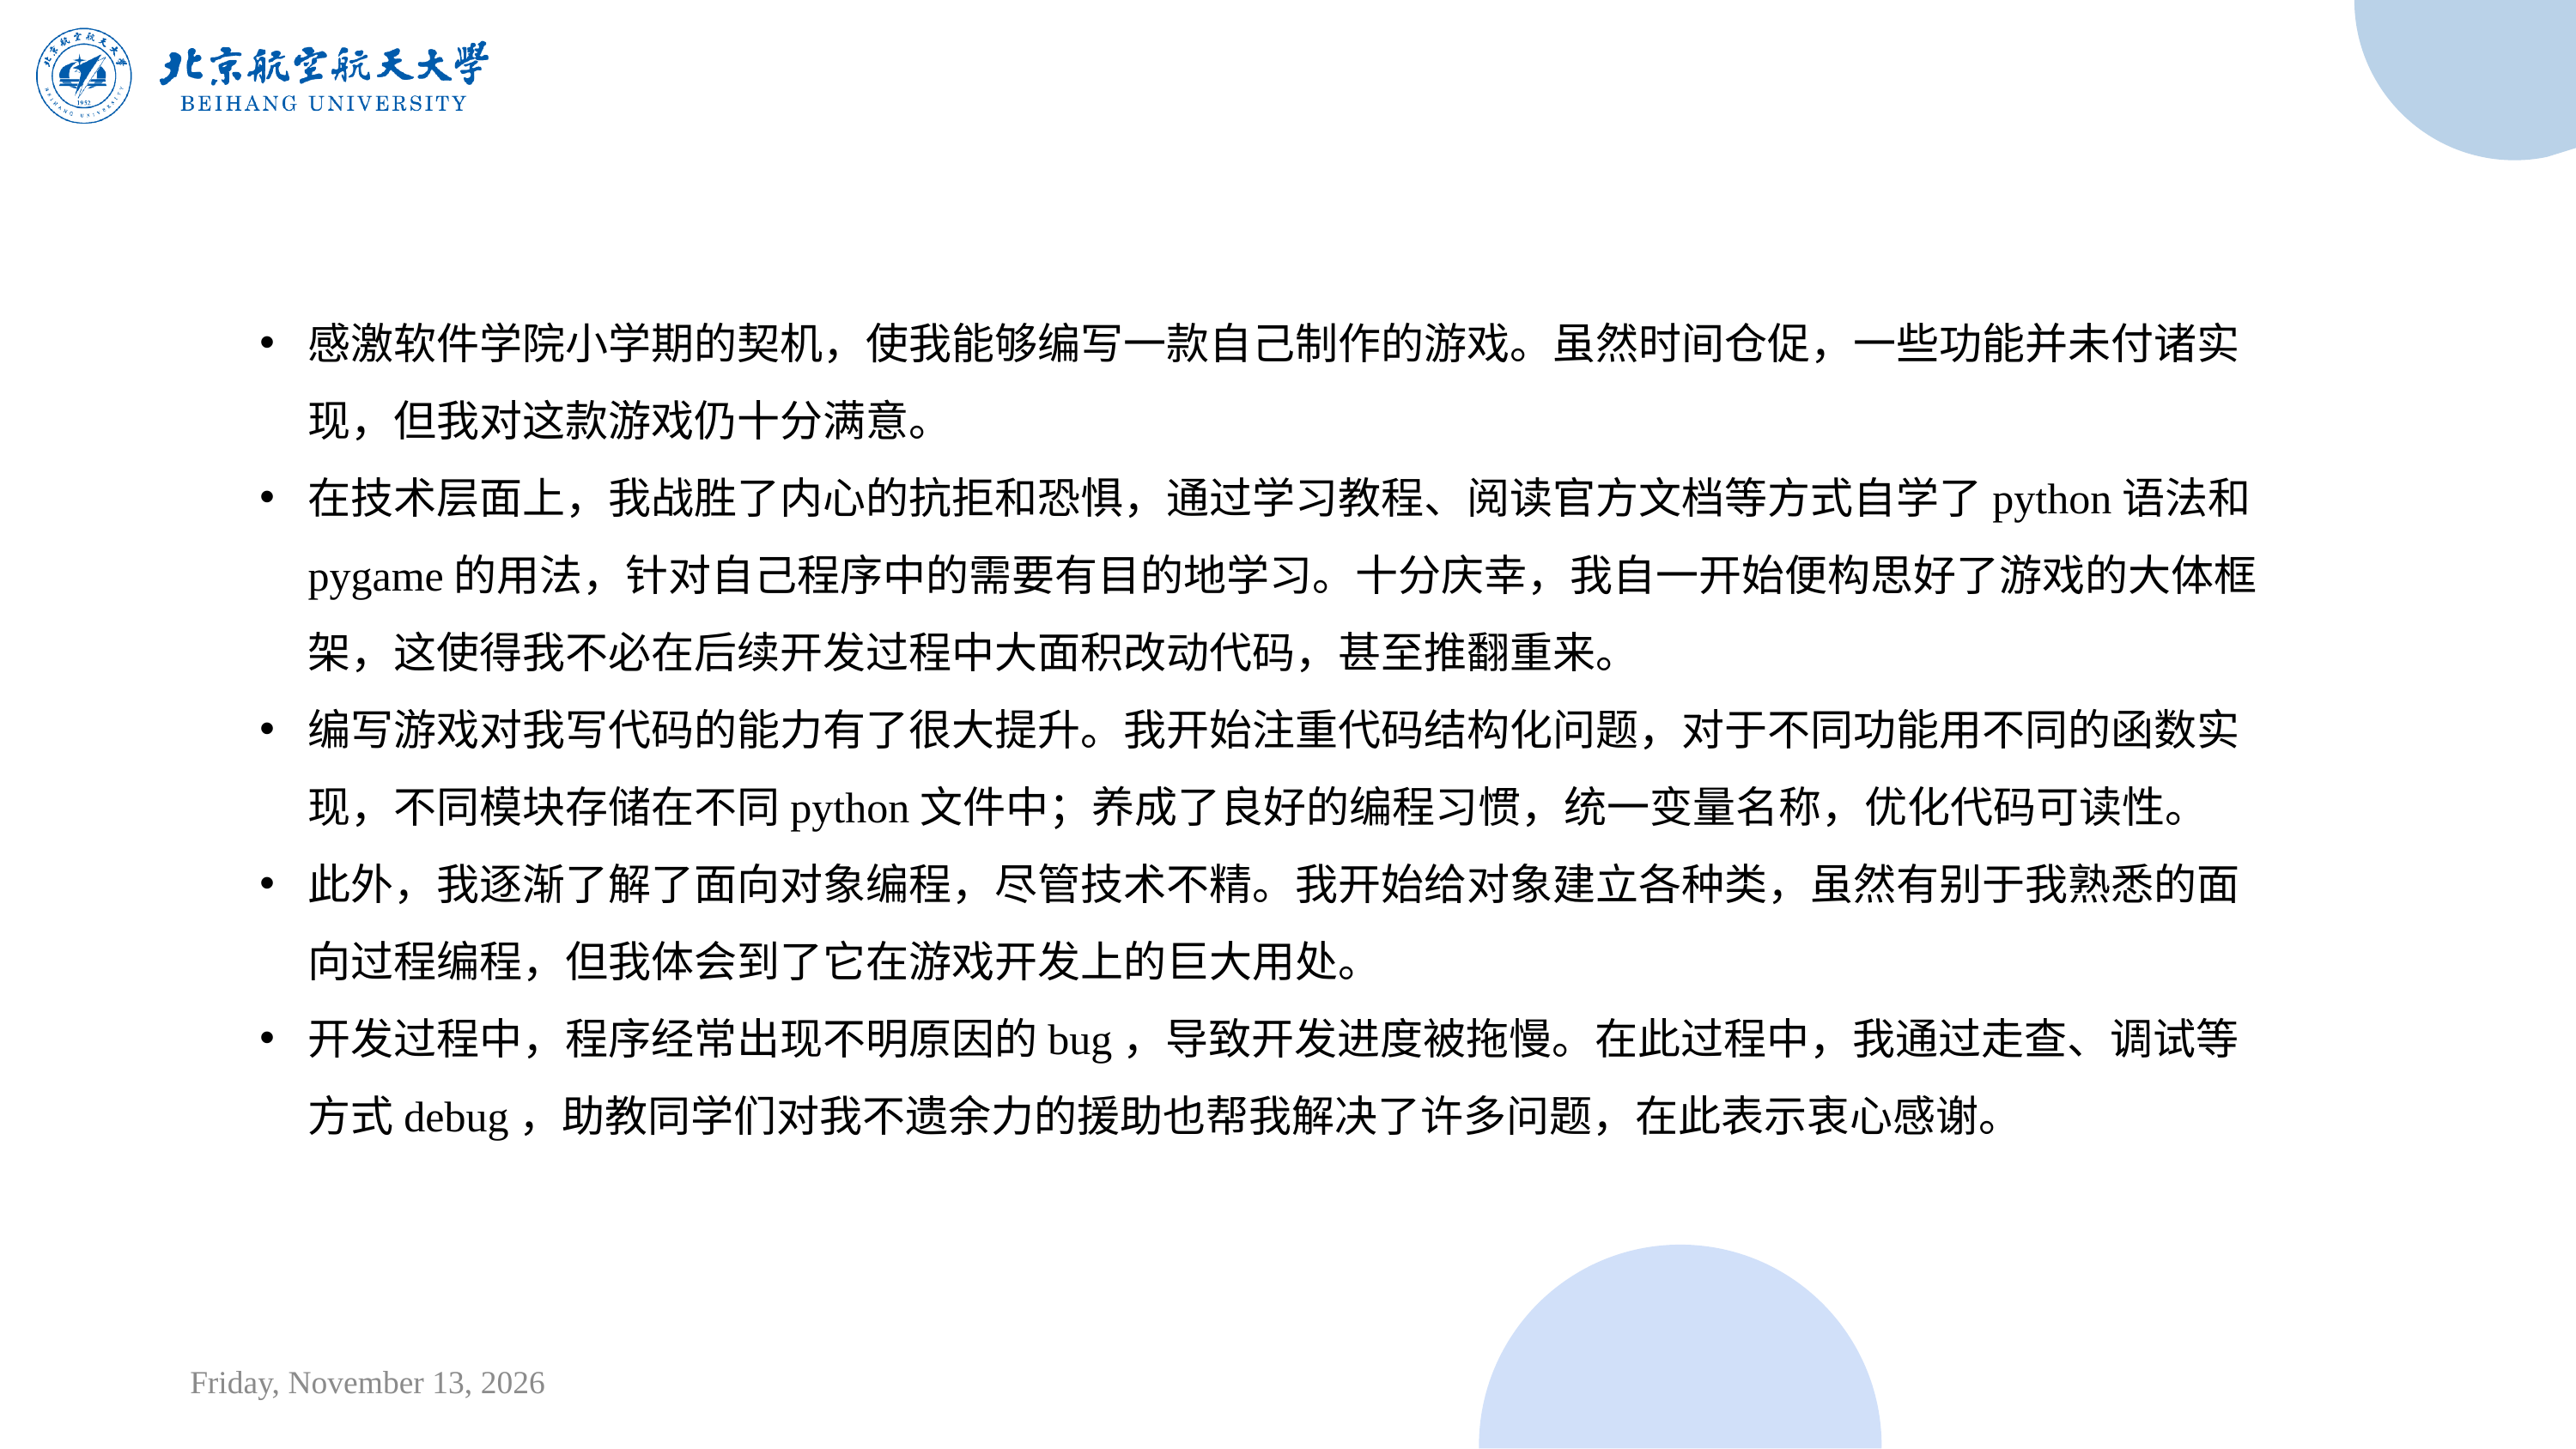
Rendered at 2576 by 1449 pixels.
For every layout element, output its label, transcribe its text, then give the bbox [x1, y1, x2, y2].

text_box 感激软件学院小学期的契机，使我能够编写一款自己制作的游戏。虽然时间仓促，一些功能并未付诸实现，但我对这款游戏仍十分满意。 在技术层面上，我战胜了内心的抗拒和恐惧，通过学习教程、阅读官方文档等方式自学了python语法和pygame的用法，针对自己程序中的需要有目的地学习。十分庆幸，我自一开始便构思好了游戏的大体框架，这使得我不必在后续开发过程中大面积改动代码，甚至推翻重来。 编写游戏对我写代码的能力有了很大提升。我开始注重代码结构化问题，对于不同功能用不同的函数实现，不同模块存储在不同python文件中；养成了良好的编程习惯，统一变量名称，优化代码可读性。 此外，我逐渐了解了面向对象编程，尽管技术不精。我开始给对象建立各种类，虽然有别于我熟悉的面向过程编程，但我体会到了它在游戏开发上的巨大用处。 开发过程中，程序经常出现不明原因的bug，导致开发进度被拖慢。在此过程中，我通过走查、调试等方式debug，助教同学们对我不遗余力的援助也帮我解决了许多问题，在此表示衷心感谢。 [246, 284, 2271, 1147]
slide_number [177, 1343, 757, 1420]
picture [36, 27, 489, 124]
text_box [2354, 0, 2576, 161]
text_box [1479, 1244, 1882, 1449]
